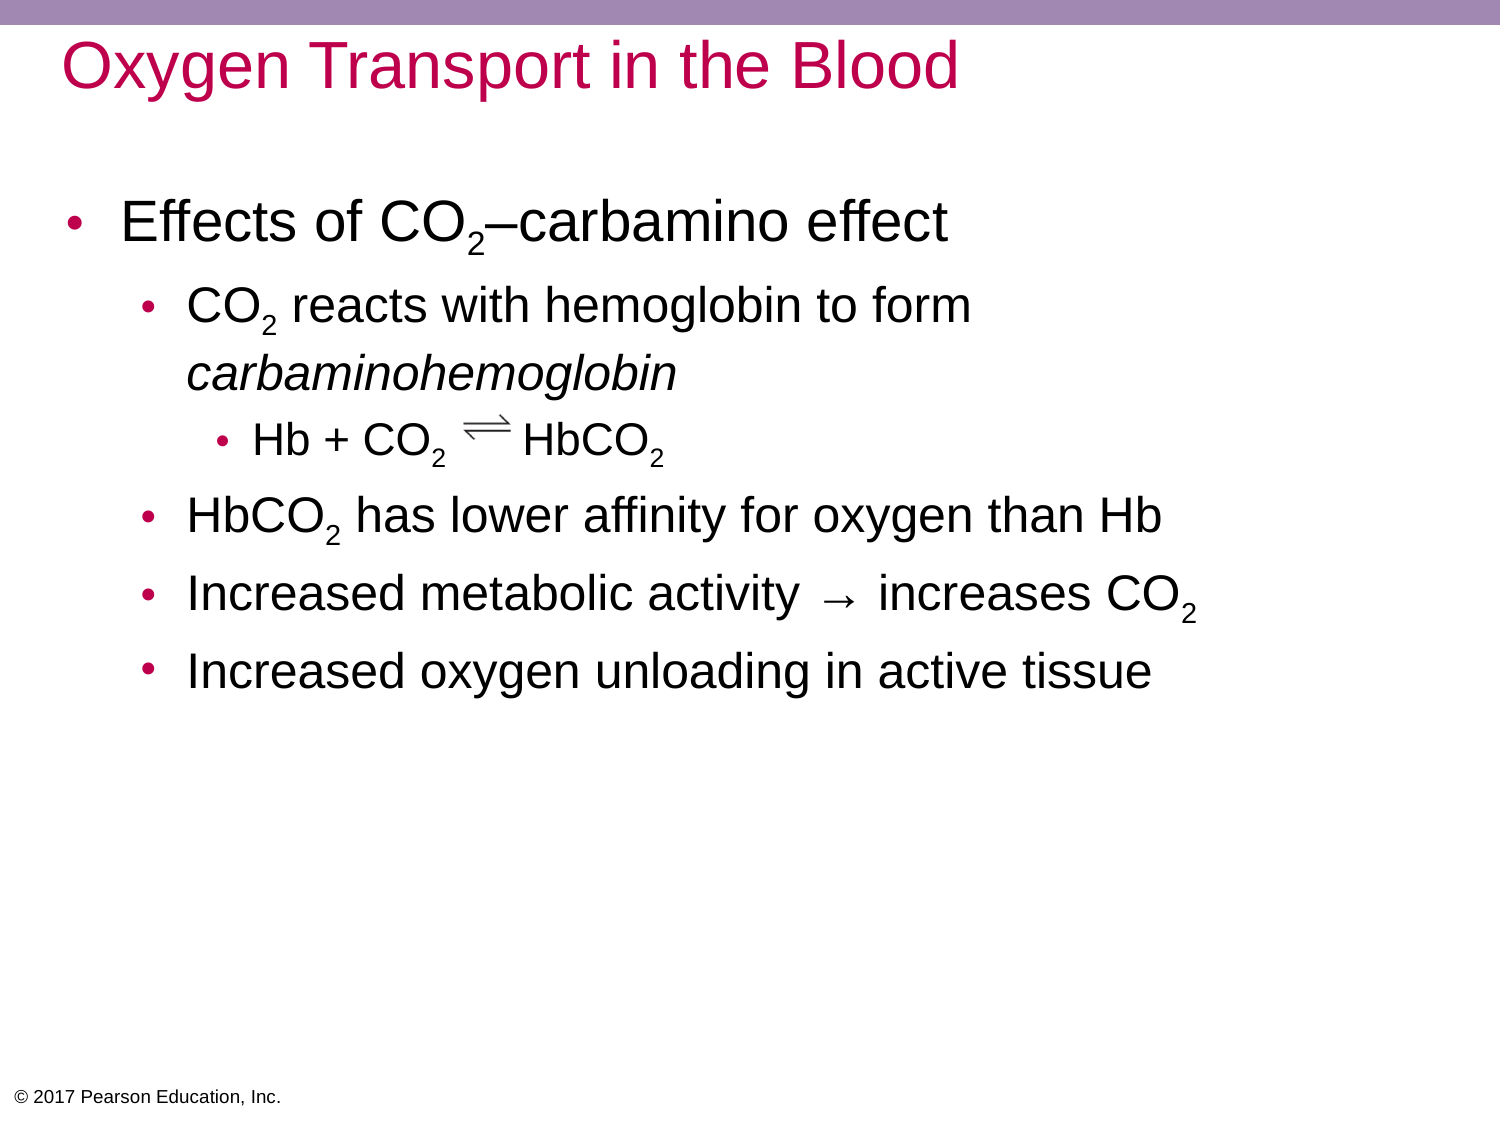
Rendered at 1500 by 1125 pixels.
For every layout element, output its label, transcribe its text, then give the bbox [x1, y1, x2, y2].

picture [463, 414, 512, 440]
list Effects of CO2–carbamino effect CO2 reacts with hemoglobin to form carbaminohemoglobin Hb + CO2 HbCO2 HbCO2 has lower affinity for oxygen than Hb Increased metabolic activity → increases CO2 Increased oxygen unloading in active tissue [49, 175, 1450, 1038]
title Oxygen Transport in the Blood [46, 14, 1500, 110]
